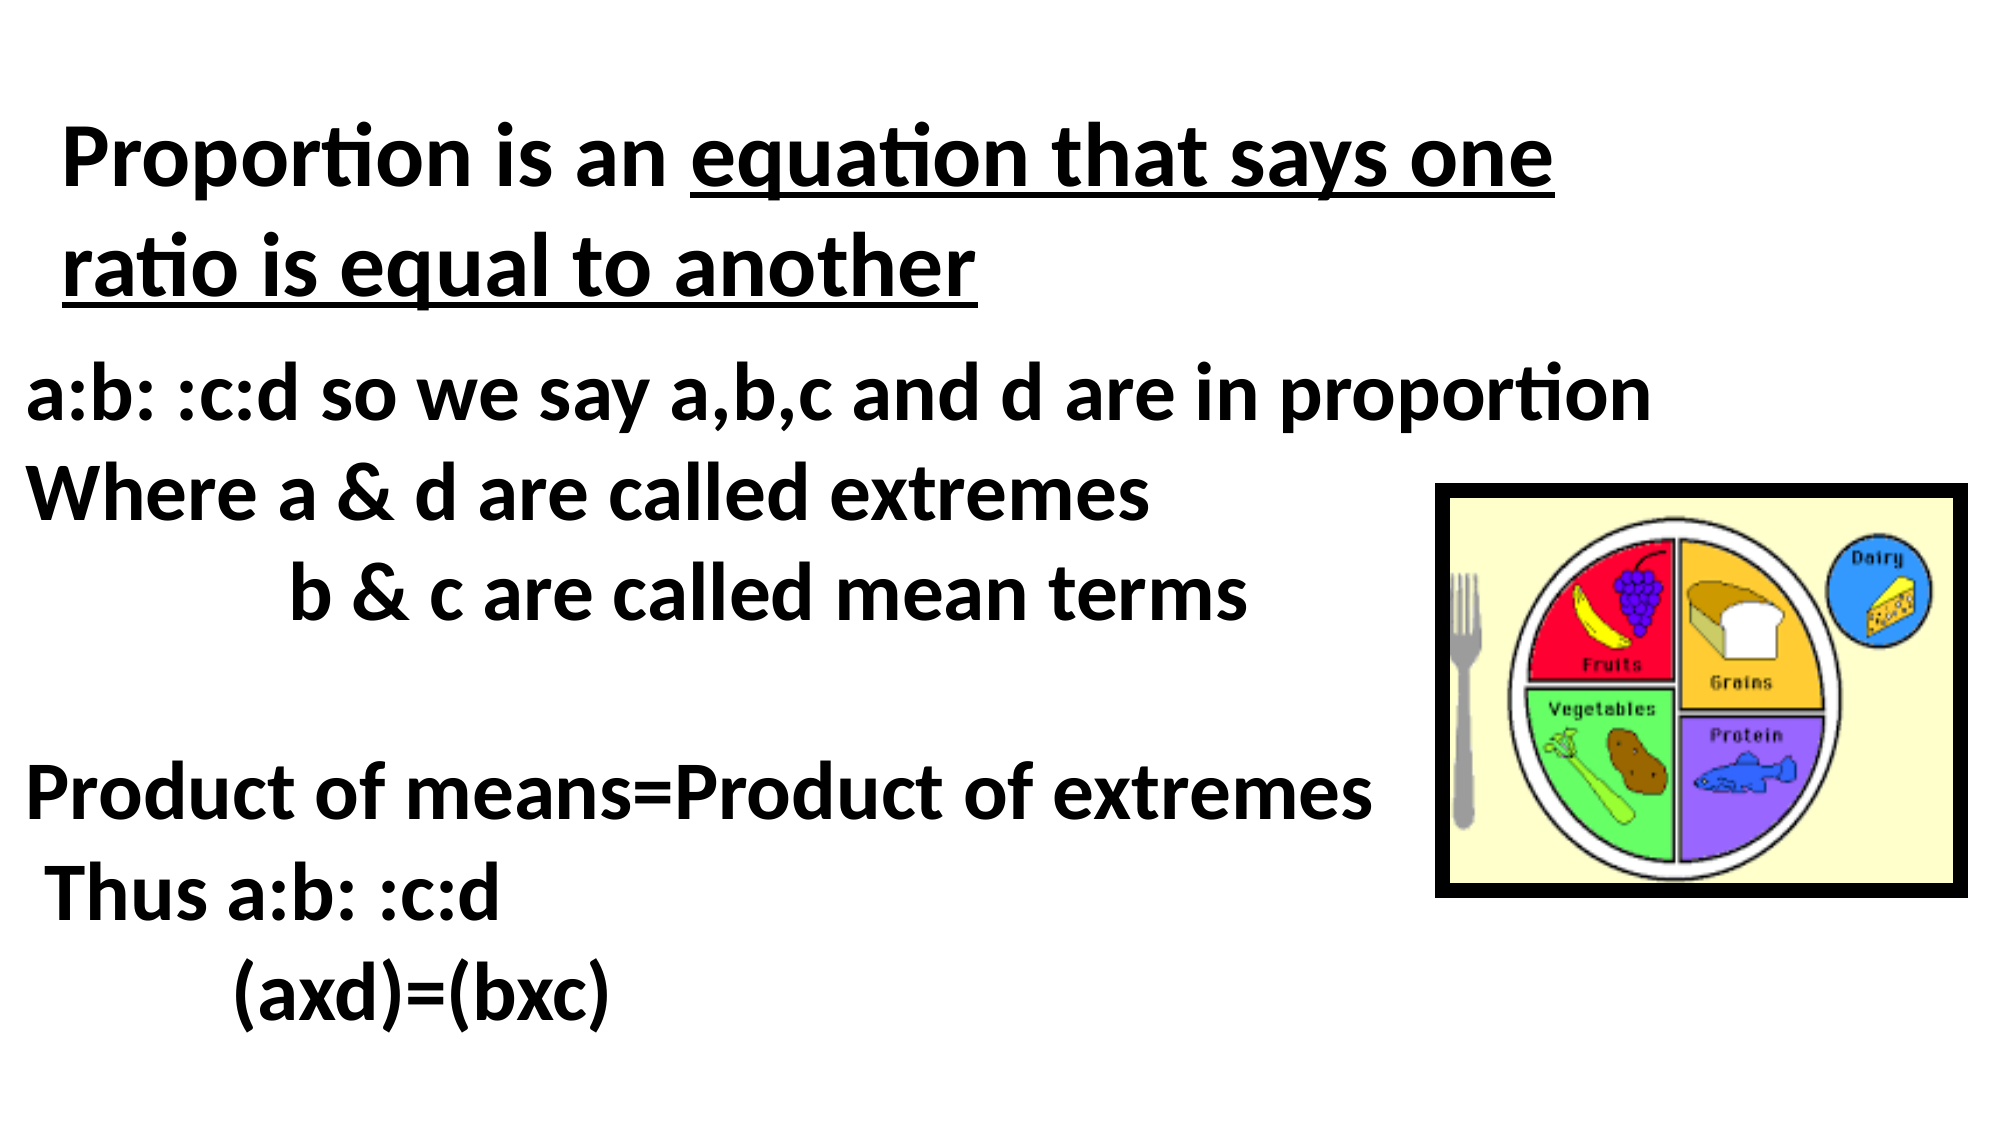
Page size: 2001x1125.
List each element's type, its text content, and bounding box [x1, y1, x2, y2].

text_box a:b: :c:d so we say a,b,c and d are in proportion Where a & d are called extremes b & c are called mean terms Product of means=Product of extremes Thus a:b: :c:d (axd)=(bxc) [10, 329, 1954, 1045]
text_box Proportion is an equation that says one ratio is equal to another [46, 87, 1638, 329]
picture [1449, 497, 1954, 884]
